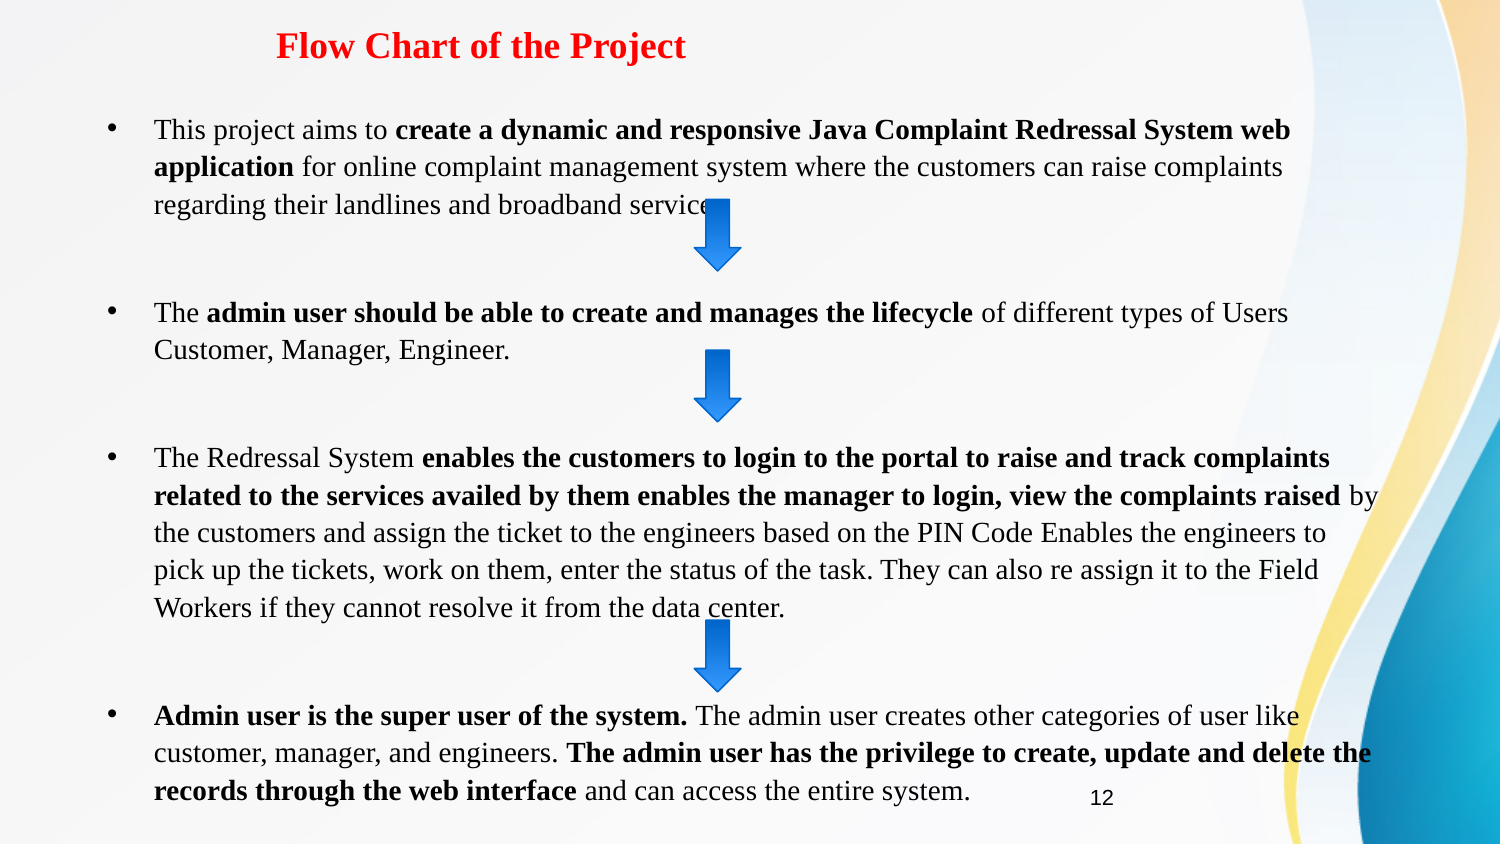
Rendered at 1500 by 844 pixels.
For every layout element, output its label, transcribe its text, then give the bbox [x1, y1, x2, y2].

picture [0, 0, 1500, 844]
slide_number 12 [1074, 768, 1425, 827]
text_box [694, 620, 741, 692]
text_box [694, 350, 741, 422]
text_box This project aims to create a dynamic and responsive Java Complaint Redressal System web application for online complaint management system where the customers can raise complaints regarding their landlines and broadband services. The admin user should be able to create and manages the lifecycle of different types of Users Customer, Manager, Engineer. The Redressal System enables the customers to login to the portal to raise and track complaints related to the services availed by them enables the manager to login, view the complaints raised by the customers and assign the ticket to the engineers based on the PIN Code Enables the engineers to pick up the tickets, work on them, enter the status of the task. They can also re assign it to the Field Workers if they cannot resolve it from the data center. Admin user is the super user of the system. The admin user creates other categories of user like customer, manager, and engineers. The admin user has the privilege to create, update and delete the records through the web interface and can access the entire system. [92, 92, 1397, 749]
text_box Flow Chart of the Project [261, 13, 1307, 73]
text_box [694, 199, 741, 272]
